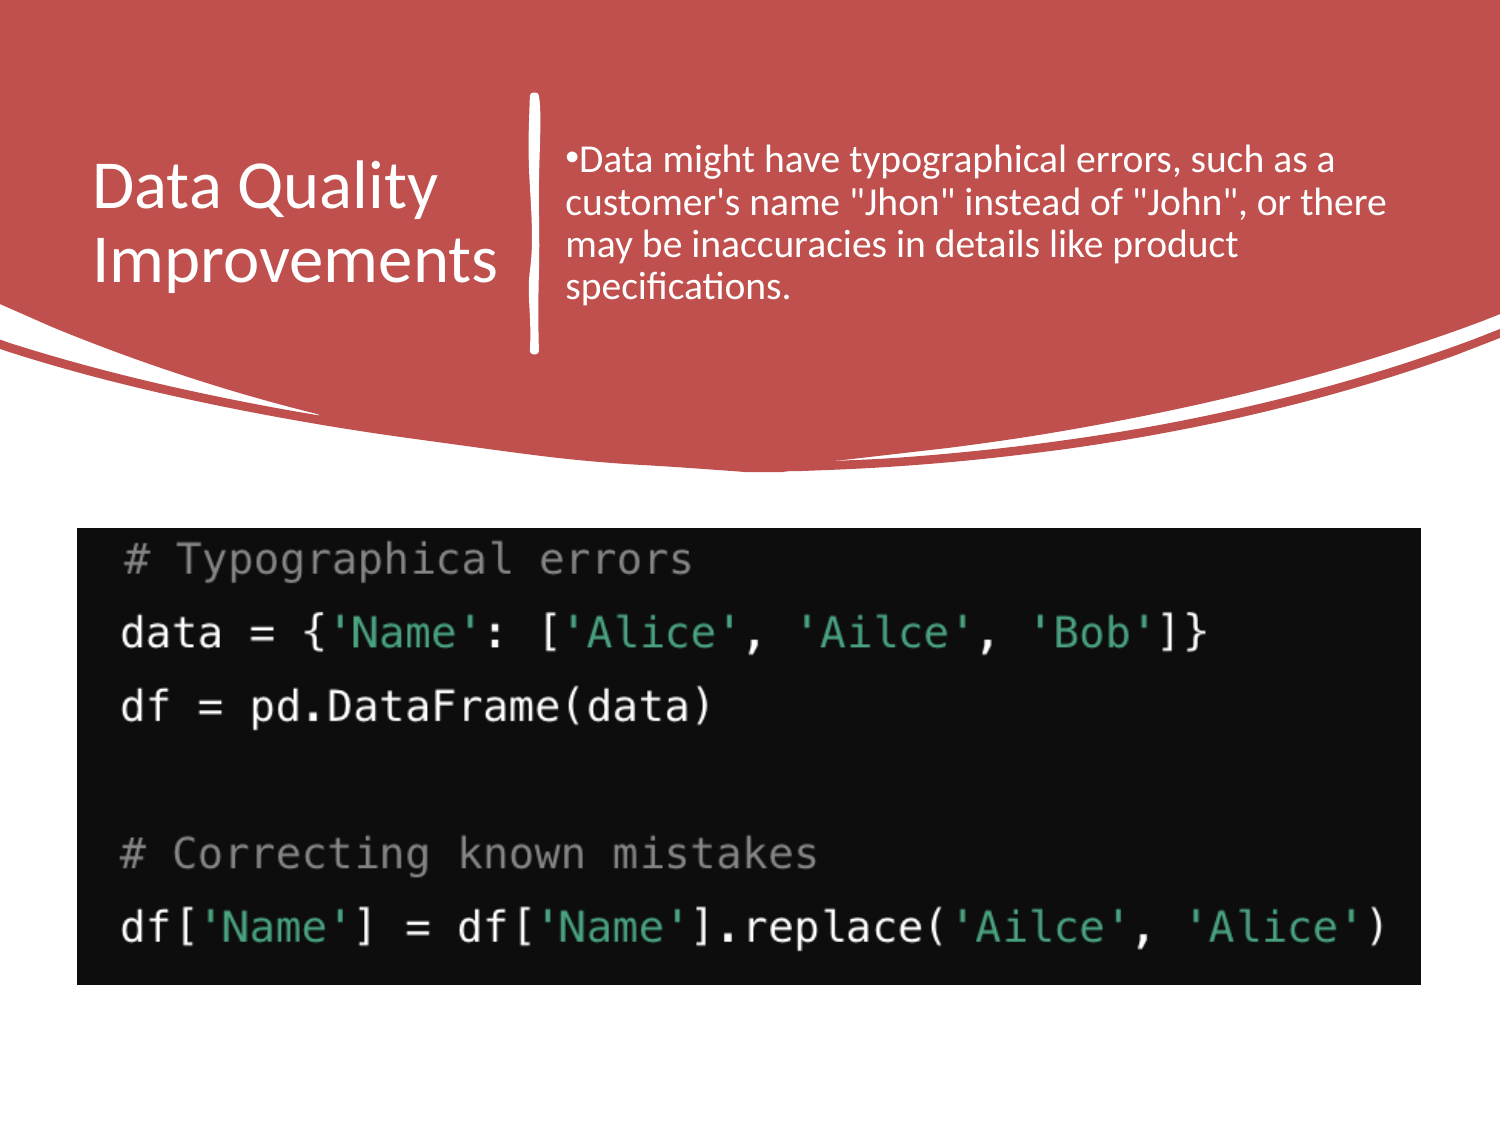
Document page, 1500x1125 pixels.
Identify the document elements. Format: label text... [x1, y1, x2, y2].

text_box [964, 317, 1500, 449]
text_box Data might have typographical errors, such as a customer's name "Jhon" instead of "John", or there may be inaccuracies in details like product specifications. [550, 103, 1421, 344]
text_box [0, 307, 259, 402]
title Data Quality Improvements [77, 103, 521, 344]
text_box [529, 93, 540, 354]
text_box [0, 341, 1500, 1125]
text_box [0, 0, 1500, 475]
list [77, 527, 1422, 985]
